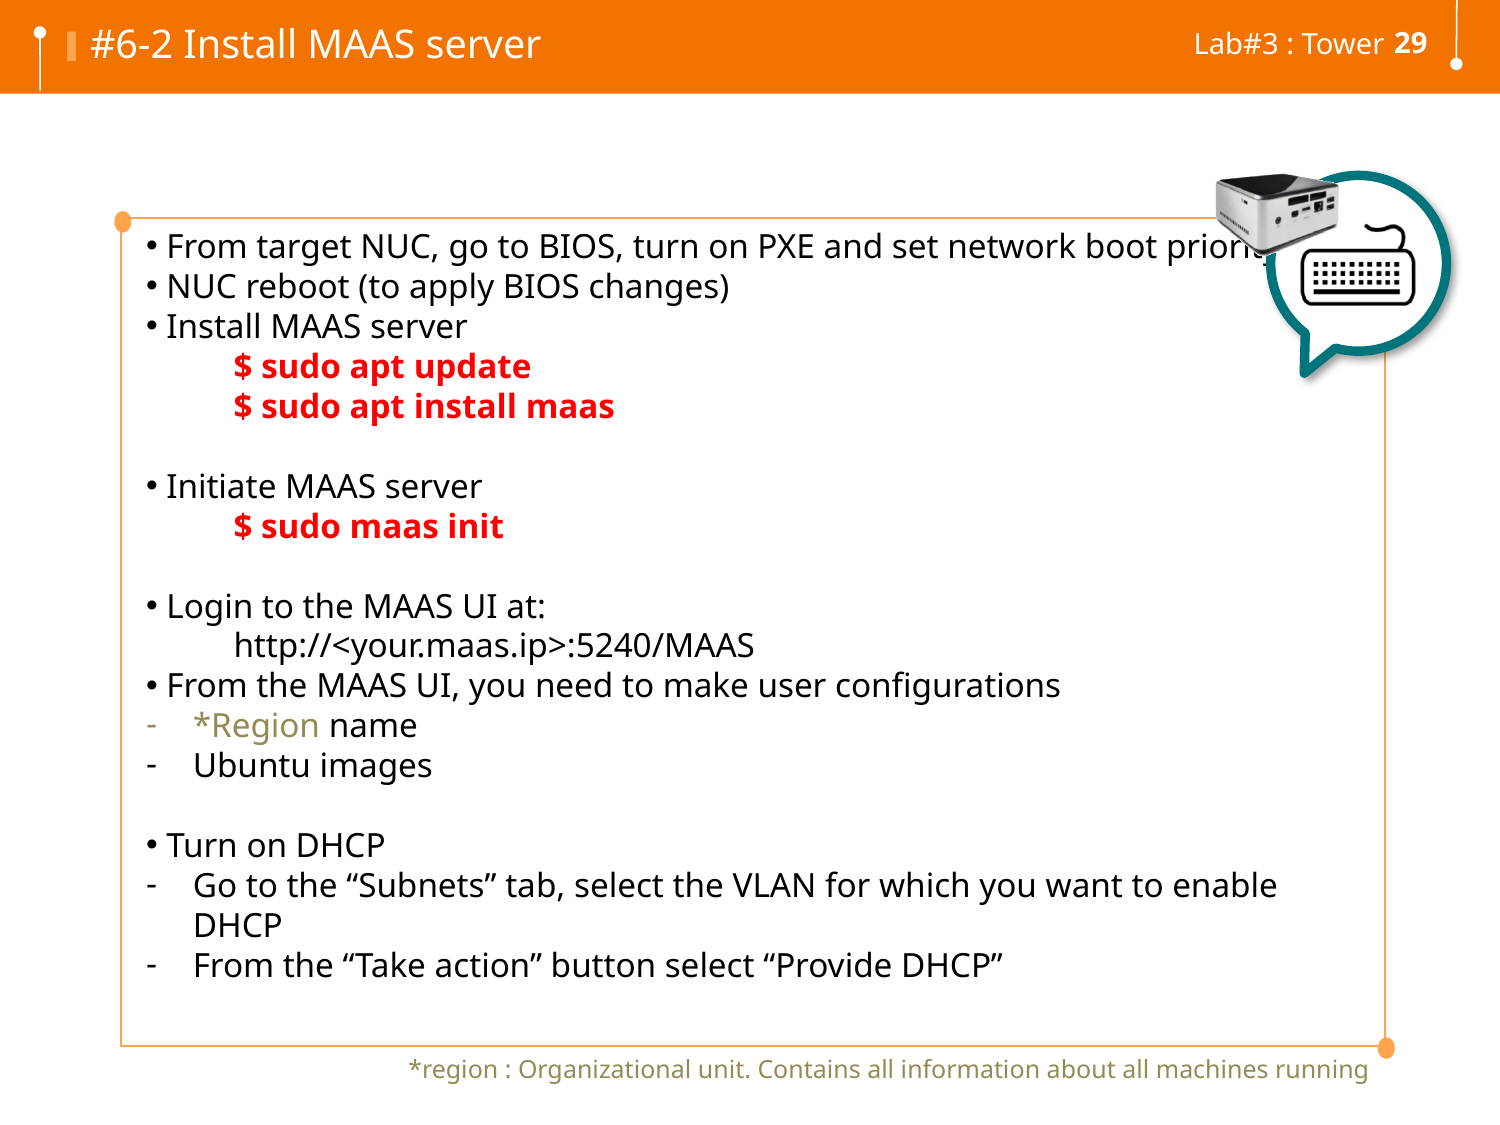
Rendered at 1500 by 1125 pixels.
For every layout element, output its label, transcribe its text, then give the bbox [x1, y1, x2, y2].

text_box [114, 210, 1396, 1060]
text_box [1210, 172, 1447, 354]
text_box From target NUC, go to BIOS, turn on PXE and set network boot priority NUC reboot (to apply BIOS changes) Install MAAS server $ sudo apt update $ sudo apt install maas Initiate MAAS server $ sudo maas init Login to the MAAS UI at: http://<your.maas.ip>:5240/MAAS From the MAAS UI, you need to make user configurations *Region name Ubuntu images Turn on DHCP Go to the “Subnets” tab, select the VLAN for which you want to enable DHCP From the “Take action” button select “Provide DHCP” *region : Organizational unit. Contains all information about all machines running [131, 1067, 1386, 1092]
title #6-2 Install MAAS server [75, 4, 1125, 89]
